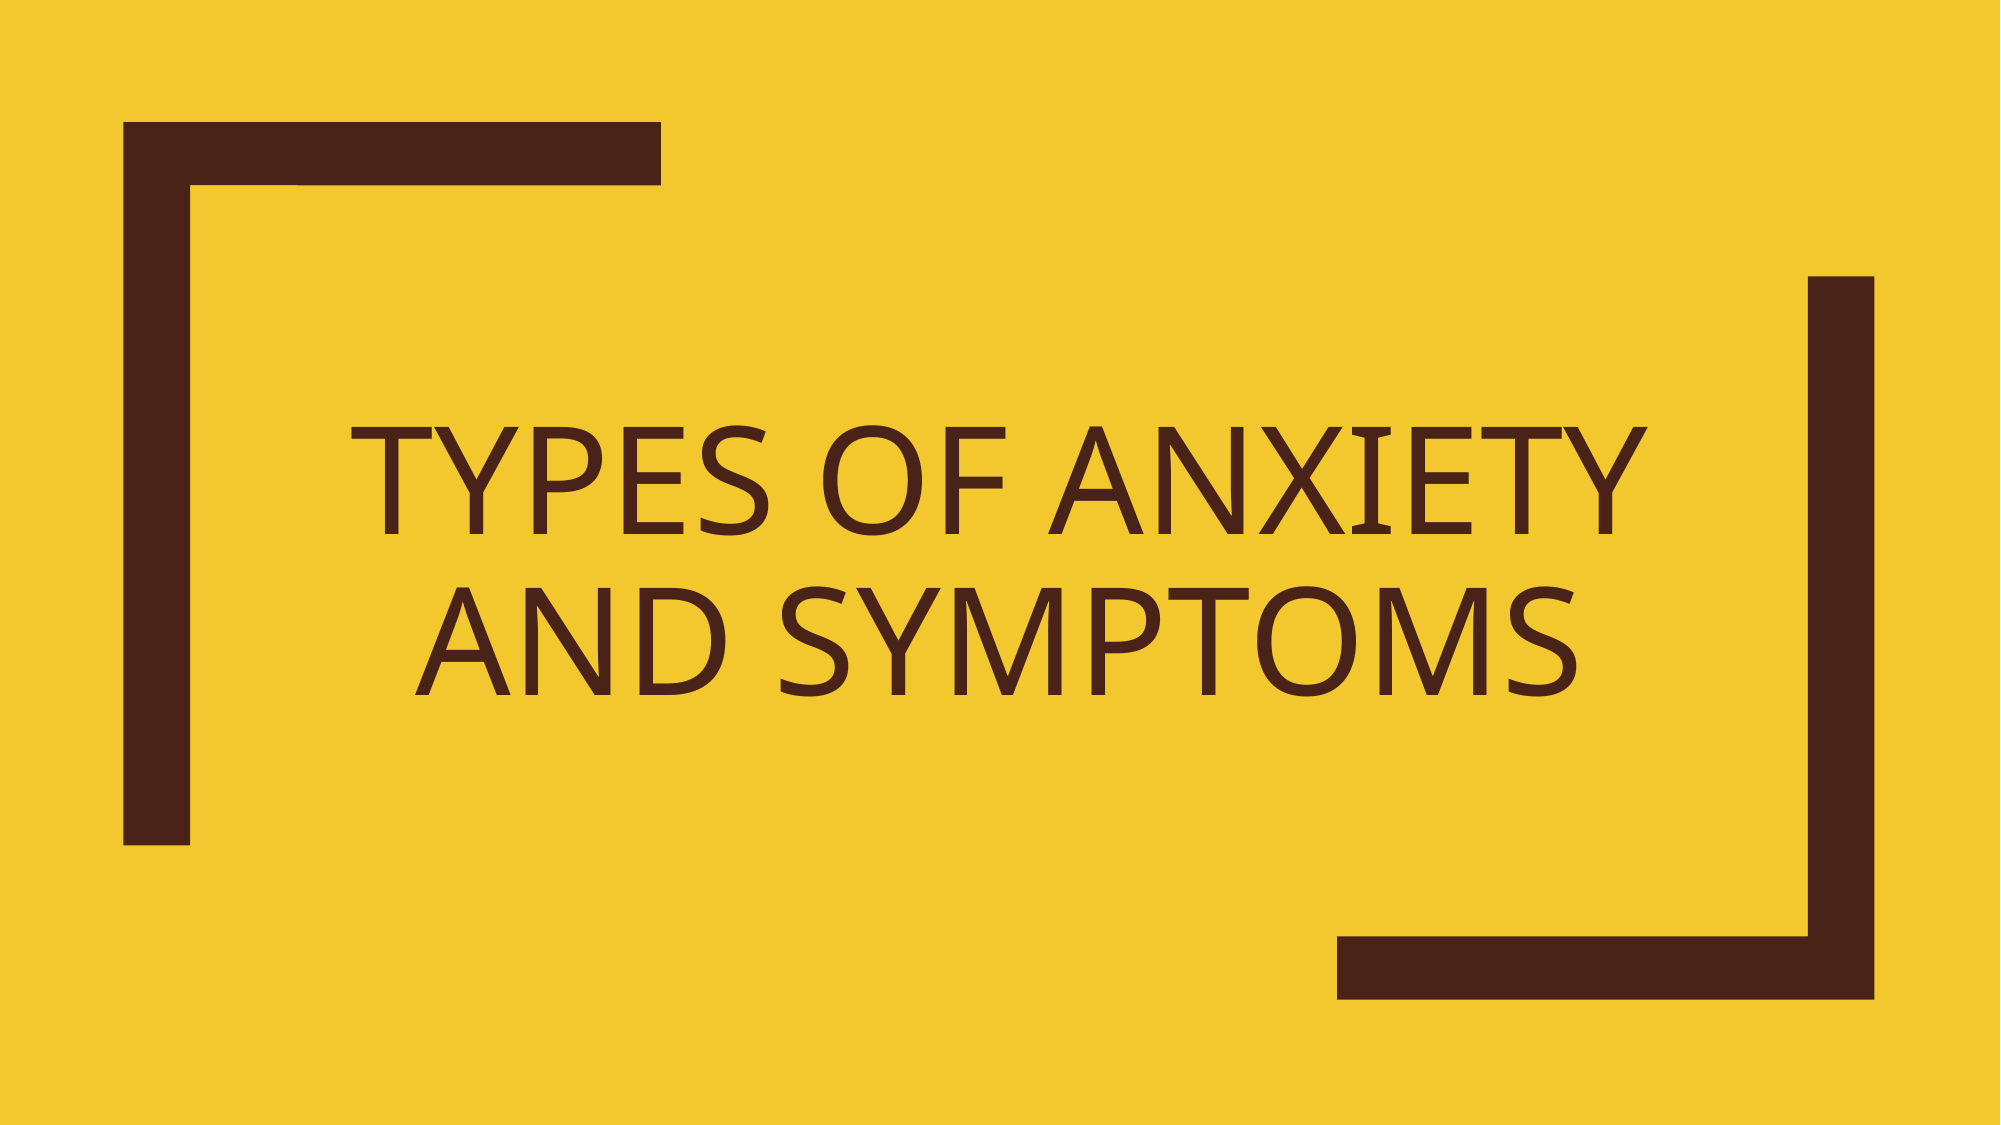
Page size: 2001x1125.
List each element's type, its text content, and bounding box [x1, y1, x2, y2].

title TYPES OF ANXIETY AND SYMPTOMS [314, 390, 1686, 735]
